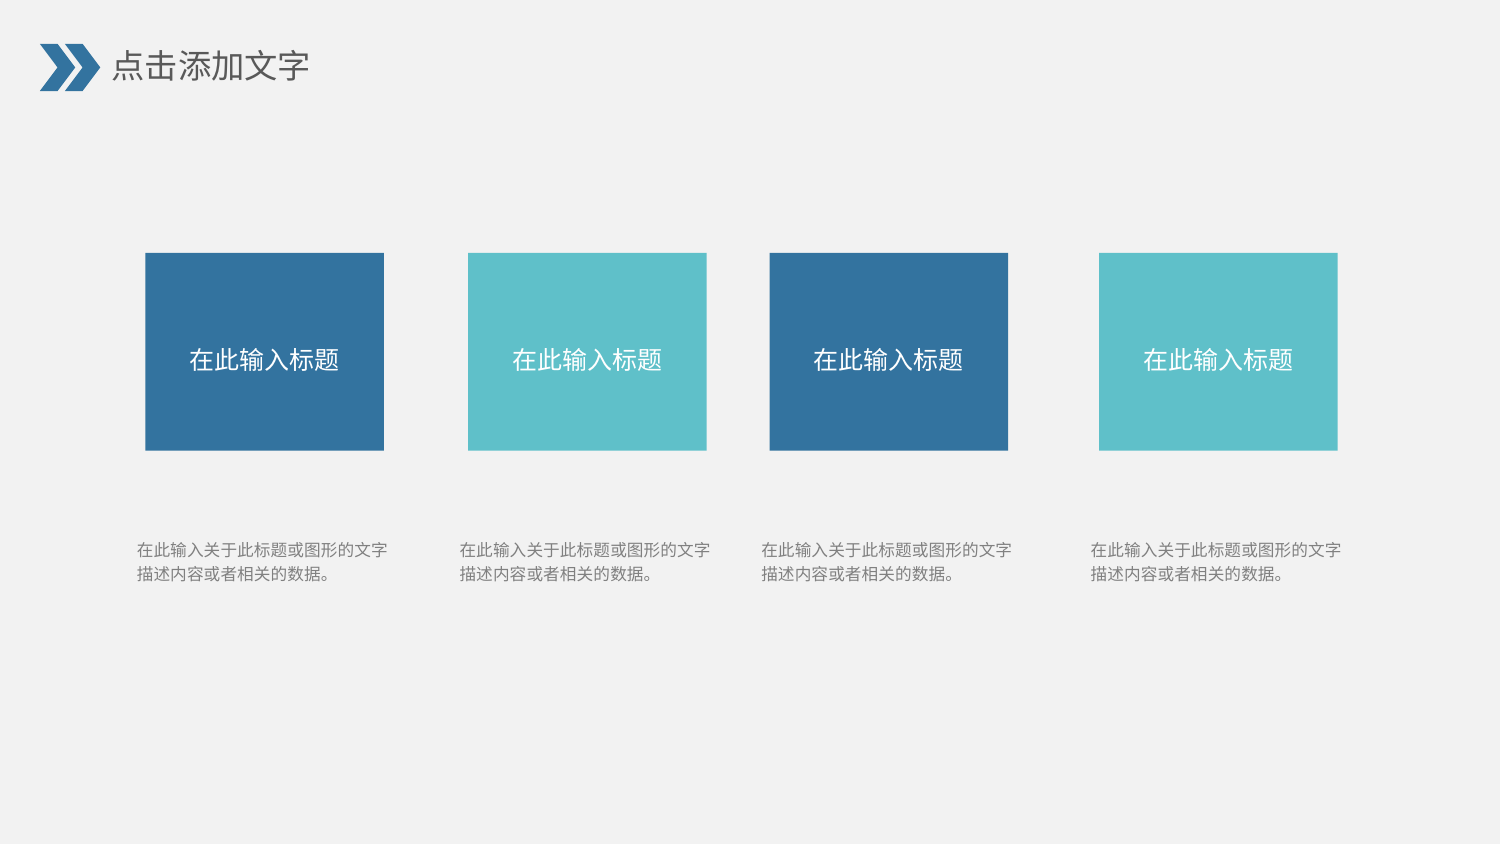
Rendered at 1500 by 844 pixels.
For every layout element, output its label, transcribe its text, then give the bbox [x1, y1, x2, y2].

text_box 在此输入关于此标题或图形的文字描述内容或者相关的数据。 [125, 528, 404, 590]
text_box 在此输入标题 [768, 251, 1010, 453]
text_box 在此输入标题 [143, 251, 386, 453]
text_box 在此输入关于此标题或图形的文字描述内容或者相关的数据。 [1079, 528, 1358, 590]
text_box 在此输入关于此标题或图形的文字描述内容或者相关的数据。 [448, 528, 727, 590]
text_box 在此输入关于此标题或图形的文字描述内容或者相关的数据。 [749, 528, 1028, 590]
text_box 在此输入标题 [1097, 251, 1340, 453]
text_box 在此输入标题 [466, 251, 709, 453]
